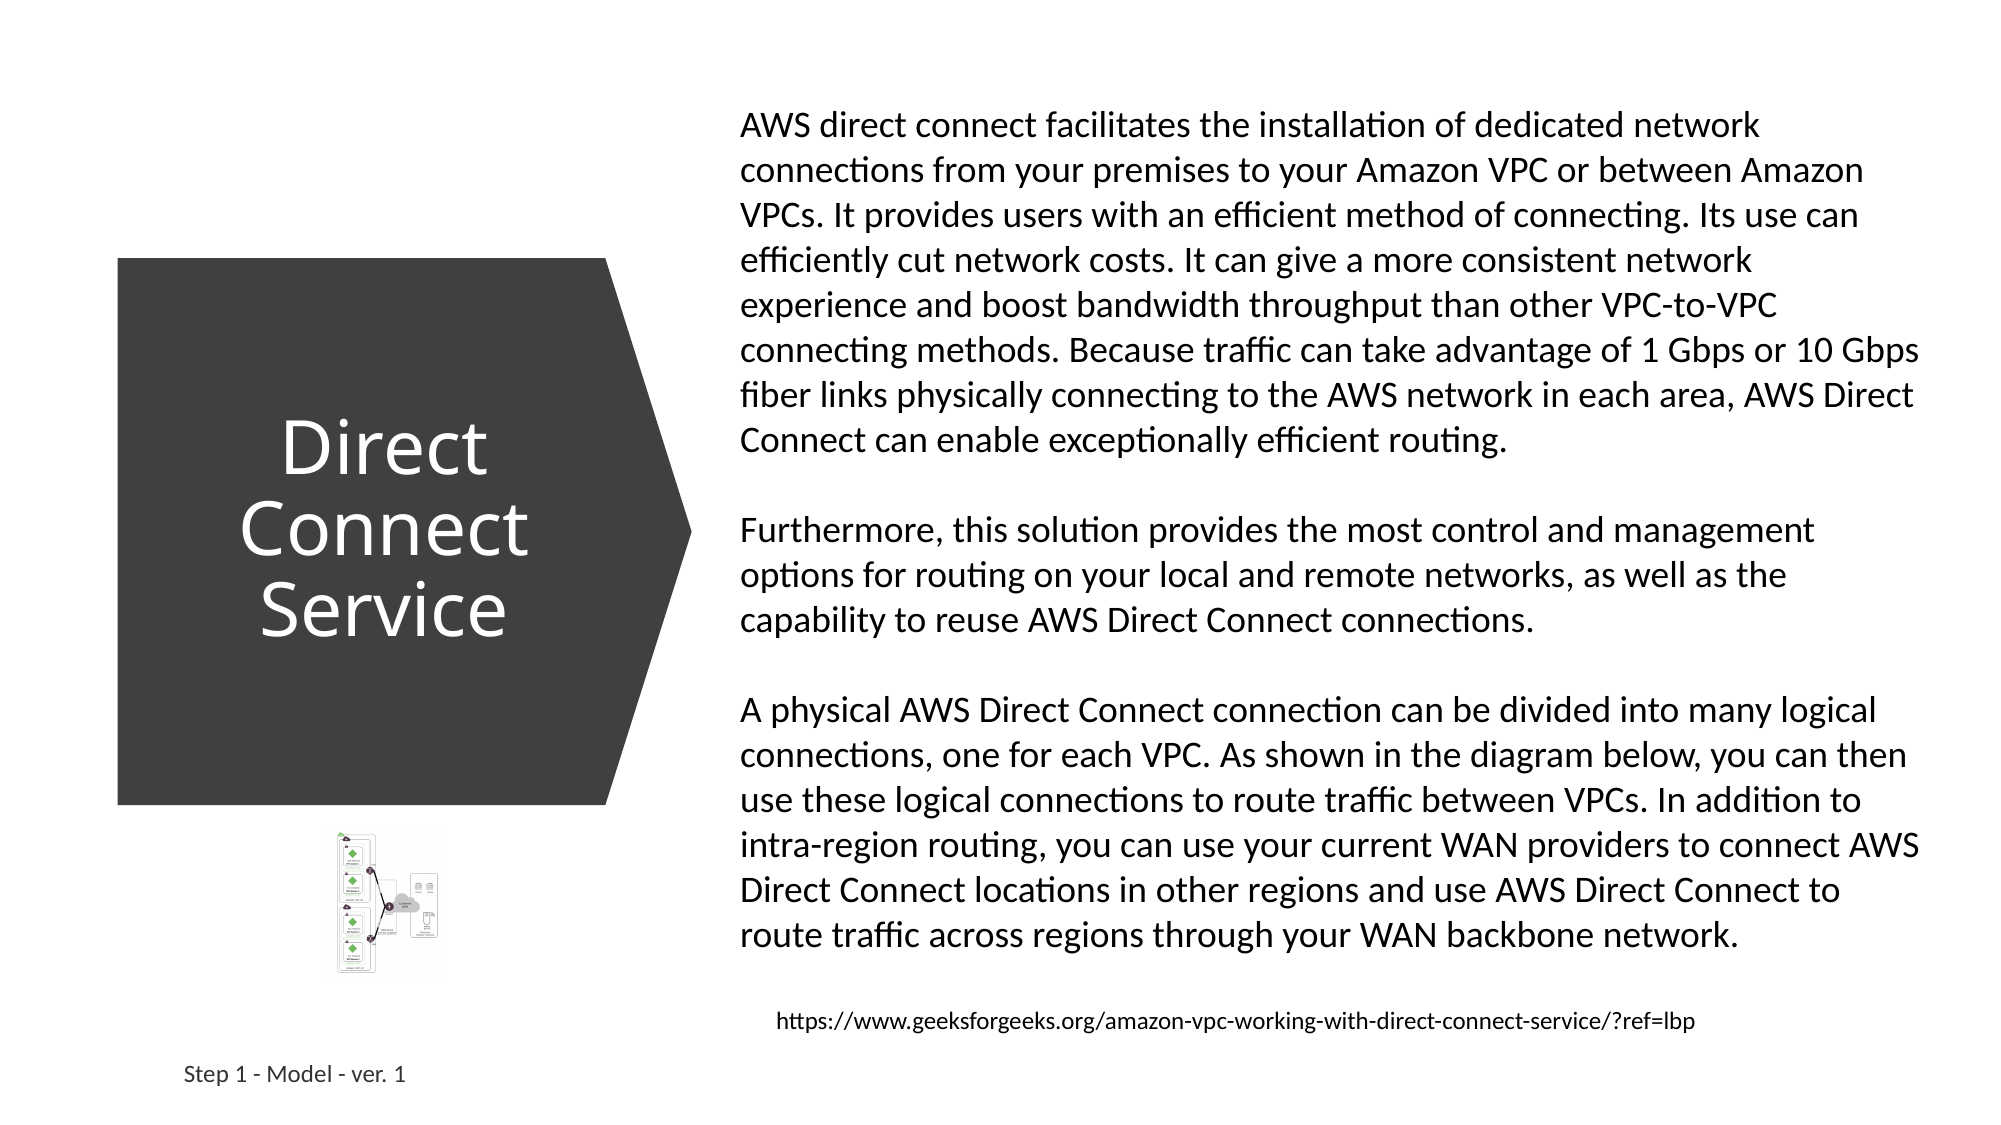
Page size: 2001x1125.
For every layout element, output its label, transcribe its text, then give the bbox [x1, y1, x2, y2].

text_box https://www.geeksforgeeks.org/amazon-vpc-working-with-direct-connect-service/?ref=lbp [761, 997, 1762, 1042]
text_box [116, 257, 693, 807]
picture [325, 831, 444, 979]
footer Step 1 - Model - ver. 1 [168, 1042, 1188, 1103]
text_box AWS direct connect facilitates the installation of dedicated network connections from your premises to your Amazon VPC or between Amazon VPCs. It provides users with an efficient method of connecting. Its use can efficiently cut network costs. It can give a more consistent network experience and boost bandwidth throughput than other VPC-to-VPC connecting methods. Because traffic can take advantage of 1 Gbps or 10 Gbps fiber links physically connecting to the AWS network in each area, AWS Direct Connect can enable exceptionally efficient routing. Furthermore, this solution provides the most control and management options for routing on your local and remote networks, as well as the capability to reuse AWS Direct Connect connections. A physical AWS Direct Connect connection can be divided into many logical connections, one for each VPC. As shown in the diagram below, you can then use these logical connections to route traffic between VPCs. In addition to intra-region routing, you can use your current WAN providers to connect AWS Direct Connect locations in other regions and use AWS Direct Connect to route traffic across regions through your WAN backbone network. [725, 92, 1939, 963]
title Direct Connect Service [168, 322, 601, 741]
